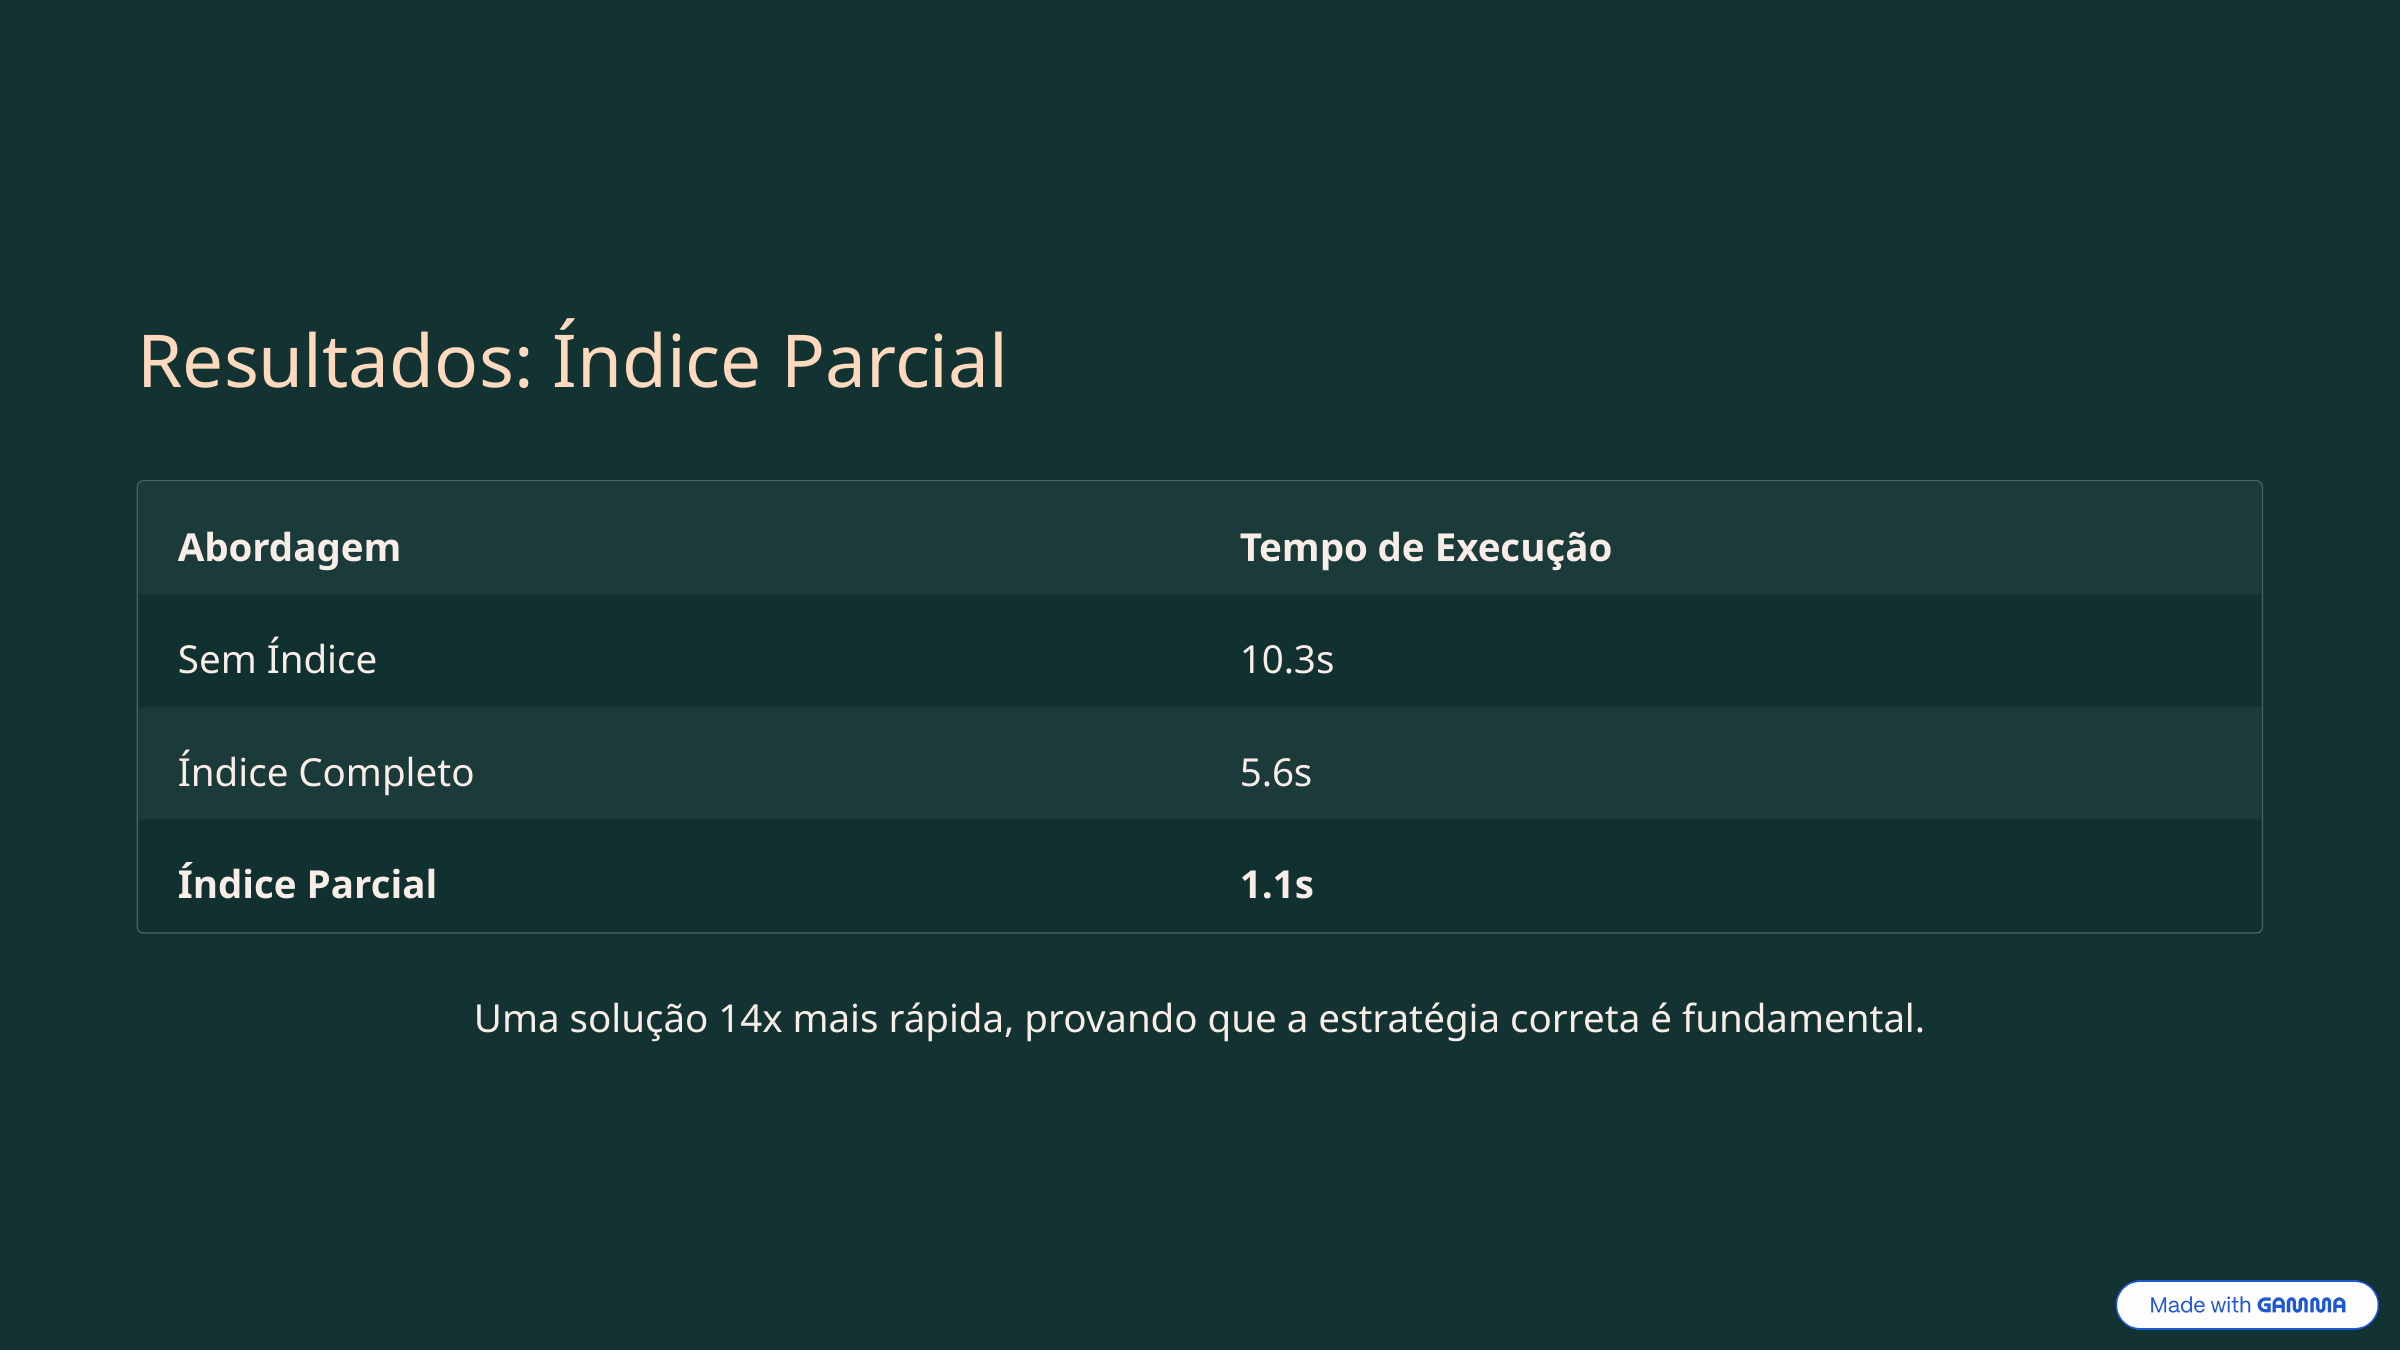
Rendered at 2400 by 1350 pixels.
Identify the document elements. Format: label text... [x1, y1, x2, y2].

text_box 1.1s [1239, 844, 2222, 907]
text_box Resultados: Índice Parcial [137, 309, 984, 403]
text_box Tempo de Execução [1239, 506, 2222, 570]
picture [2106, 1271, 2389, 1339]
text_box [138, 819, 2262, 932]
text_box Índice Completo [177, 731, 1161, 795]
text_box [138, 482, 2262, 594]
text_box 10.3s [1239, 619, 2222, 683]
text_box Uma solução 14x mais rápida, provando que a estratégia correta é fundamental. [137, 977, 2263, 1040]
text_box [138, 594, 2262, 706]
text_box Índice Parcial [177, 844, 1161, 907]
text_box [138, 706, 2262, 819]
text_box Sem Índice [177, 619, 1161, 683]
text_box Abordagem [177, 506, 1161, 570]
text_box 5.6s [1239, 731, 2222, 795]
